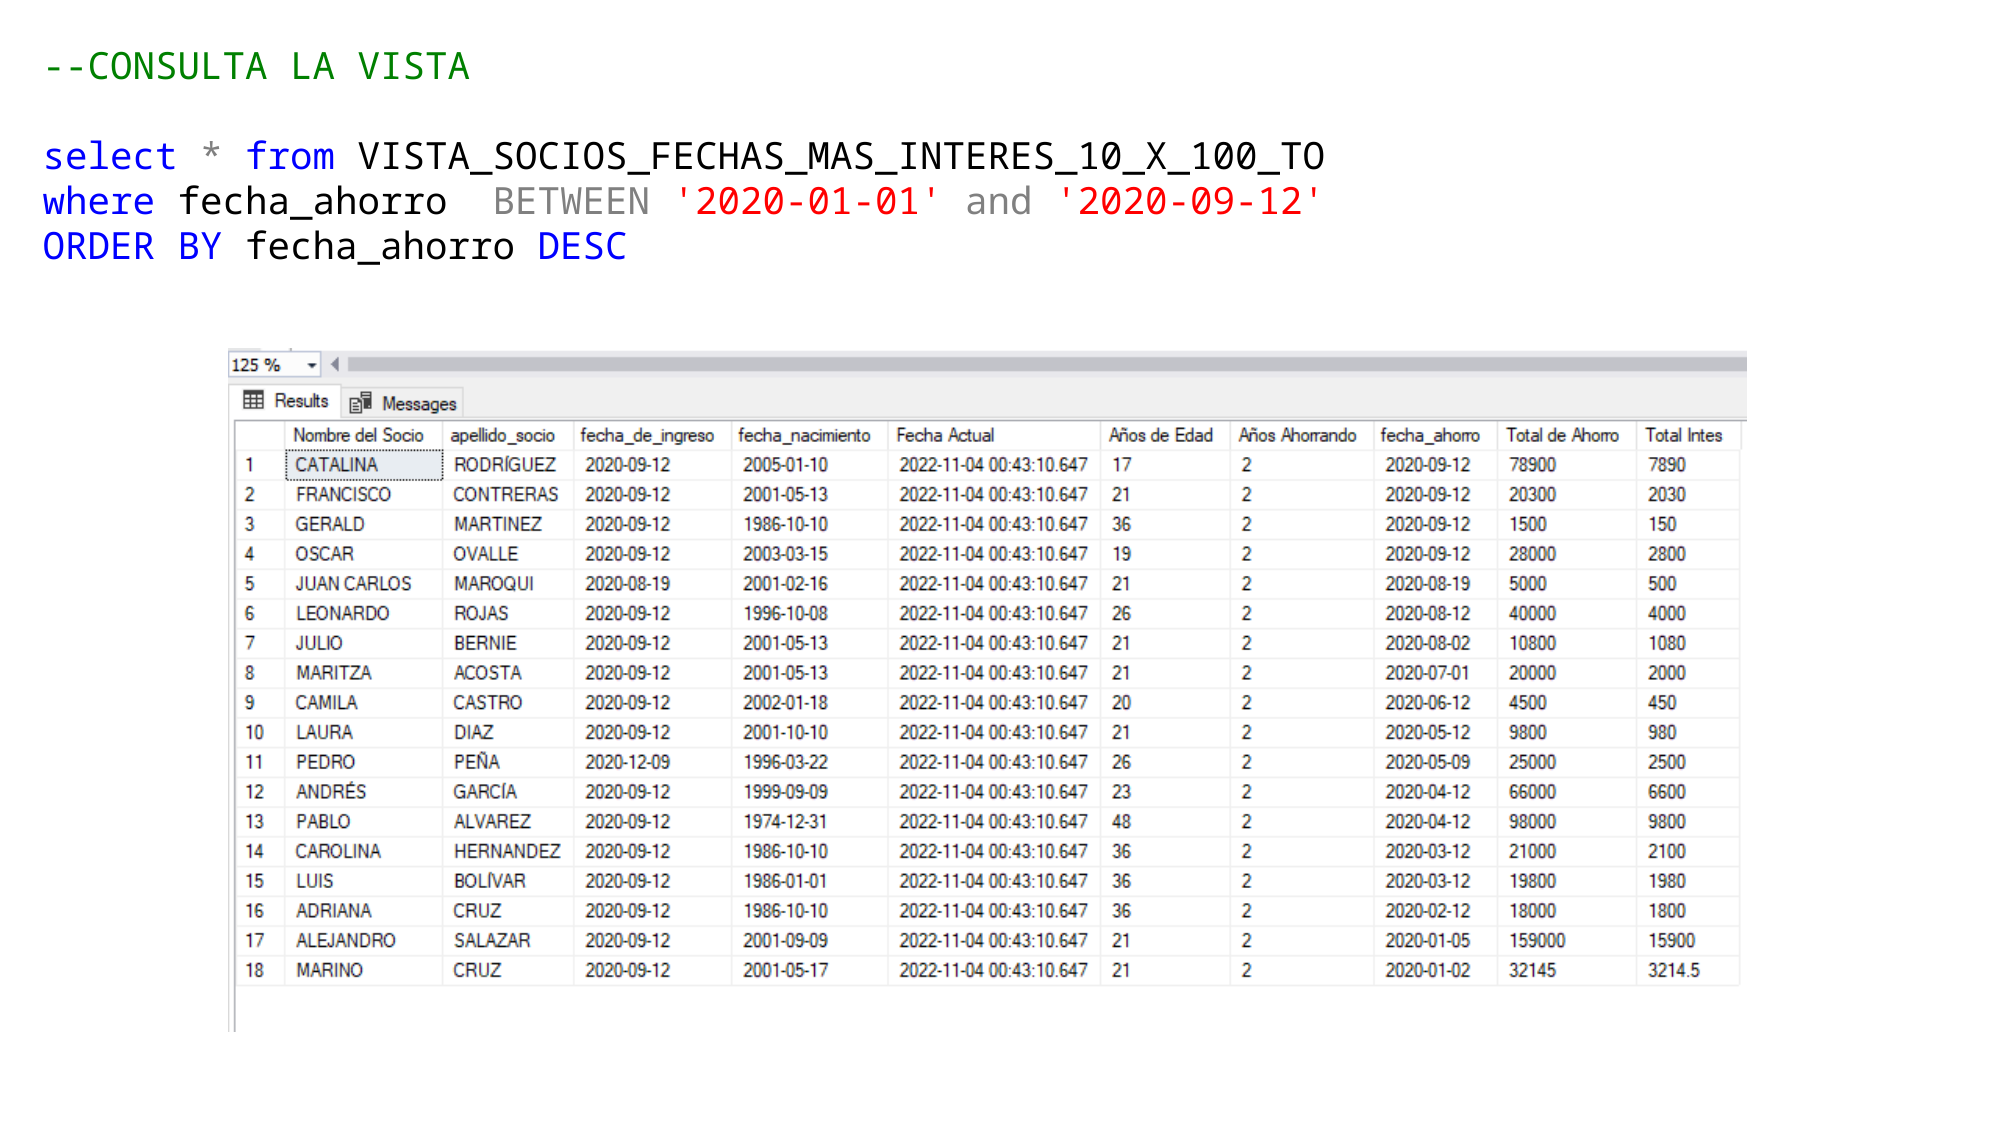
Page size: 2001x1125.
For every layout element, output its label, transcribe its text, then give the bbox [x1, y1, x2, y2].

text_box --CONSULTA LA VISTA select * from VISTA_SOCIOS_FECHAS_MAS_INTERES_10_X_100_TO where fecha_ahorro BETWEEN '2020-01-01' and '2020-09-12' ORDER BY fecha_ahorro DESC [27, 34, 1345, 275]
picture [227, 348, 1747, 1032]
